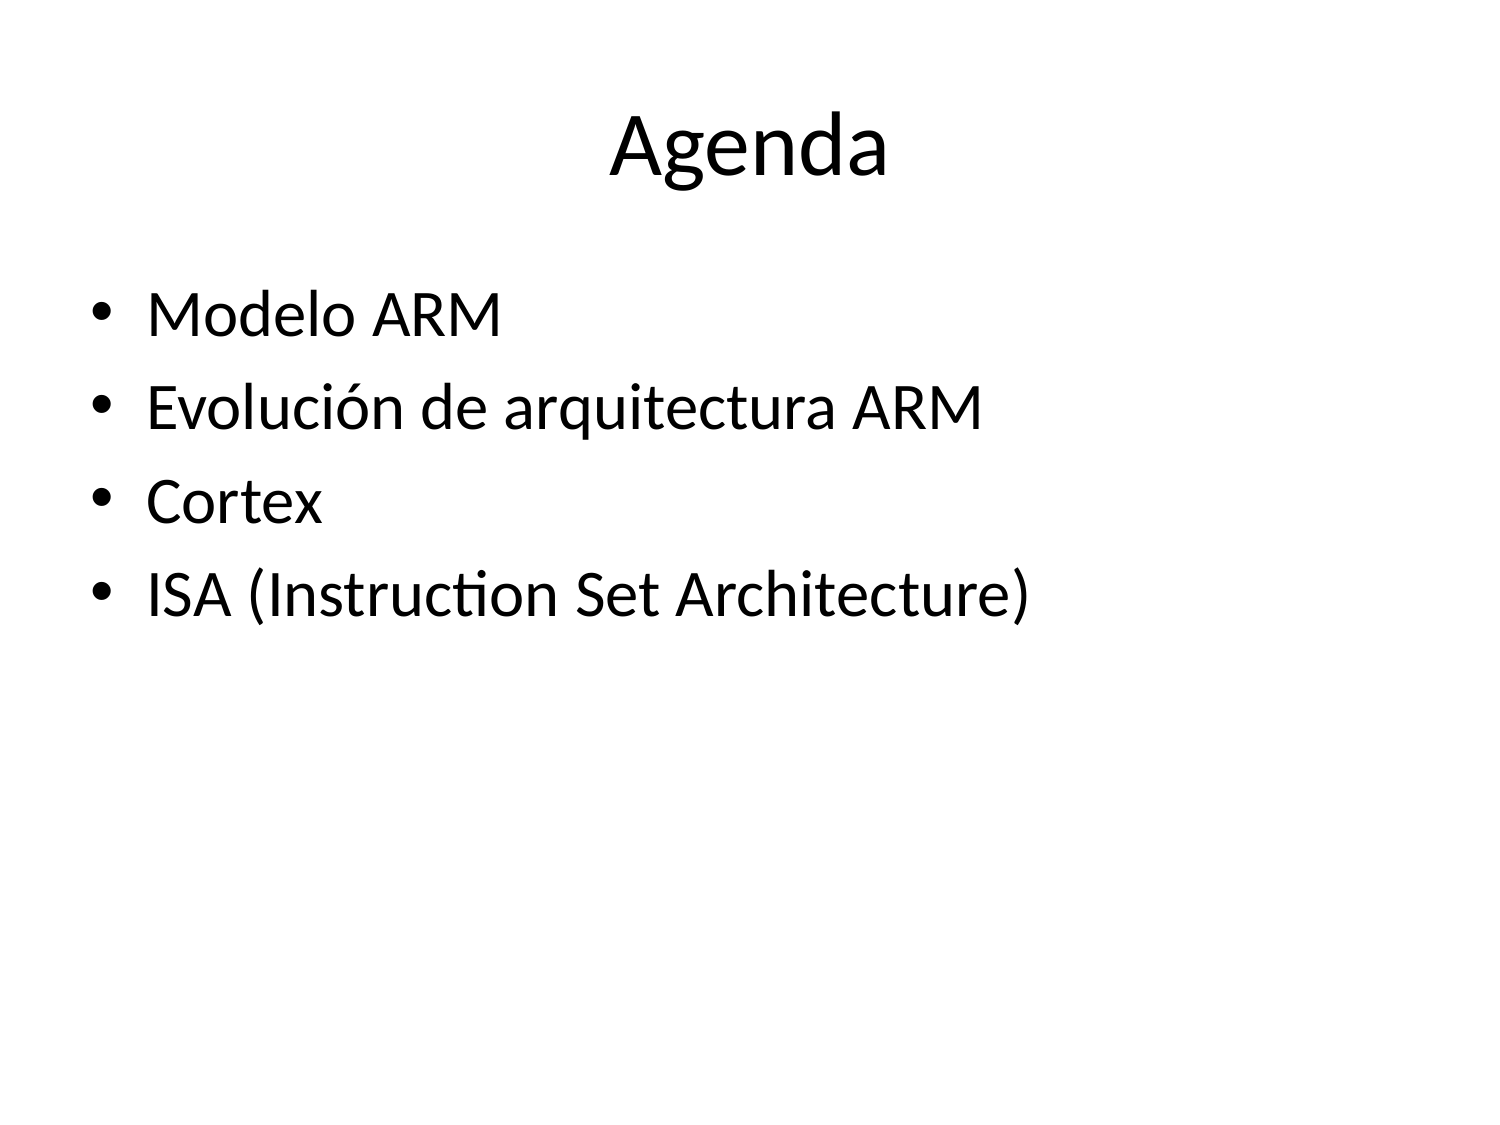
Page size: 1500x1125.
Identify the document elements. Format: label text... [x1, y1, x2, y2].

list Modelo ARM Evolución de arquitectura ARM Cortex ISA (Instruction Set Architecture) [75, 262, 1425, 1005]
title Agenda [75, 45, 1425, 233]
